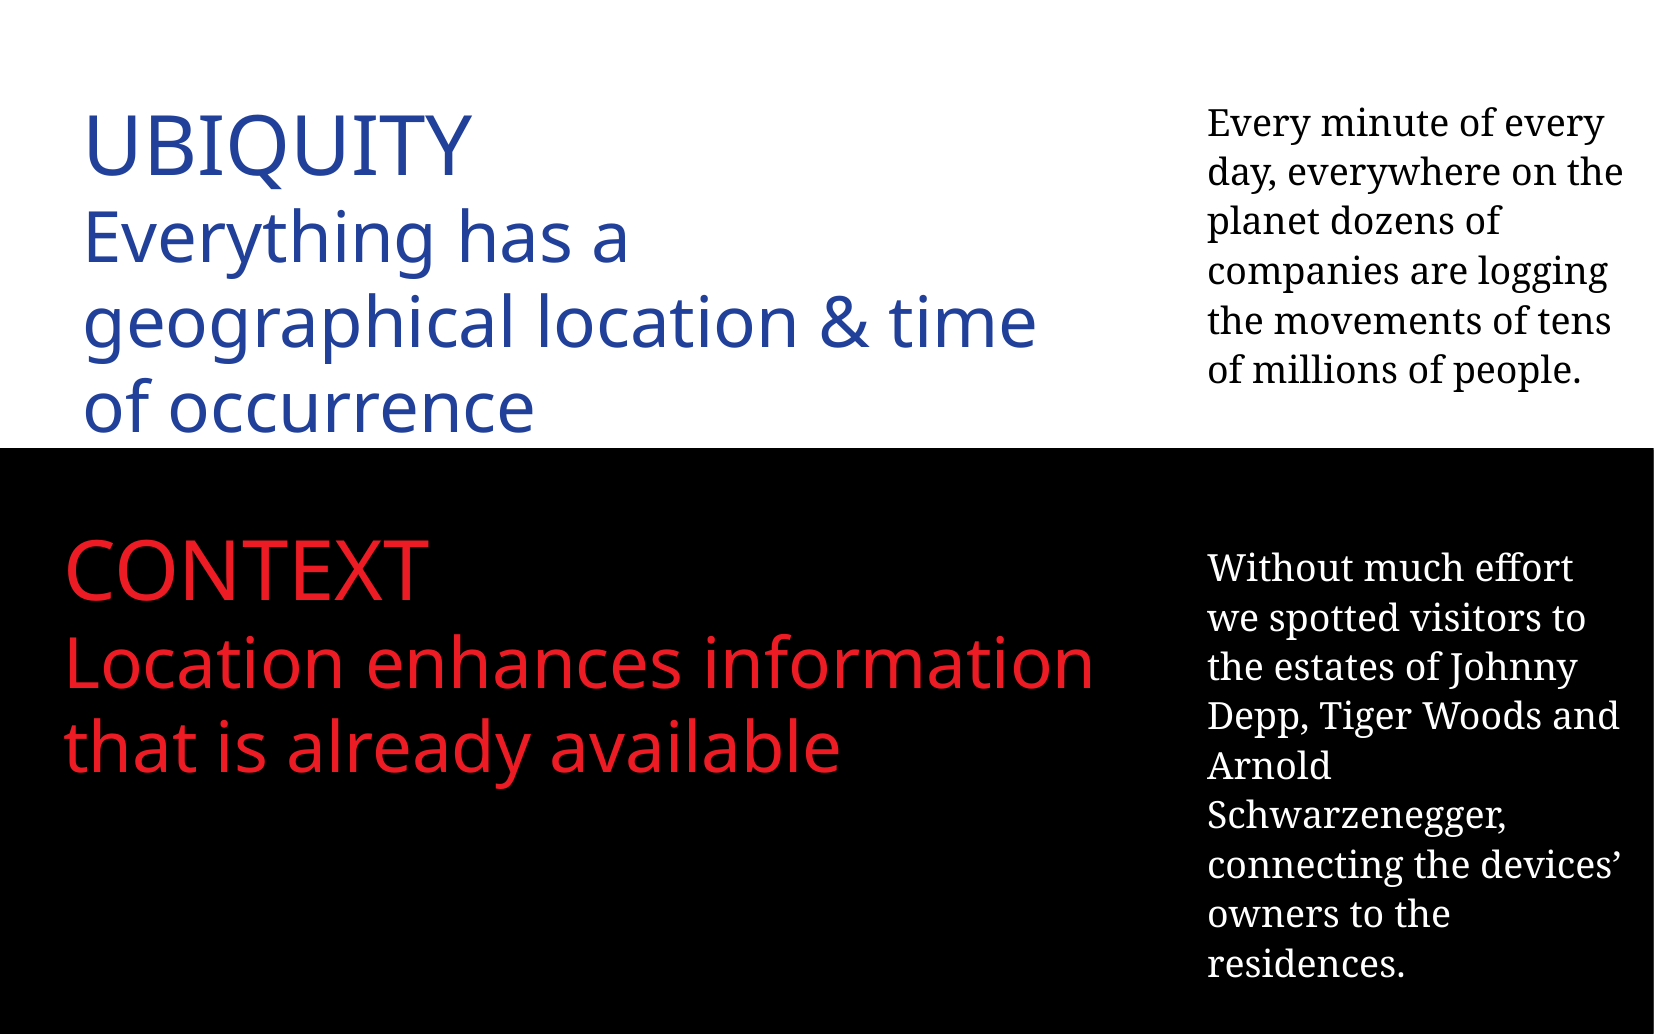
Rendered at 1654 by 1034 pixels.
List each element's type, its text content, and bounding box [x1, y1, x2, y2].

text_box UBIQUITY Everything has a geographical location & time of occurrence [67, 84, 1093, 455]
text_box CONTEXT Location enhances information that is already available [48, 509, 1113, 795]
text_box Every minute of every day, everywhere on the planet dozens of companies are logging the movements of tens of millions of people. Without much effort we spotted visitors to the estates of Johnny Depp, Tiger Woods and Arnold Schwarzenegger, connecting the devices’ owners to the residences. [1192, 94, 1641, 993]
